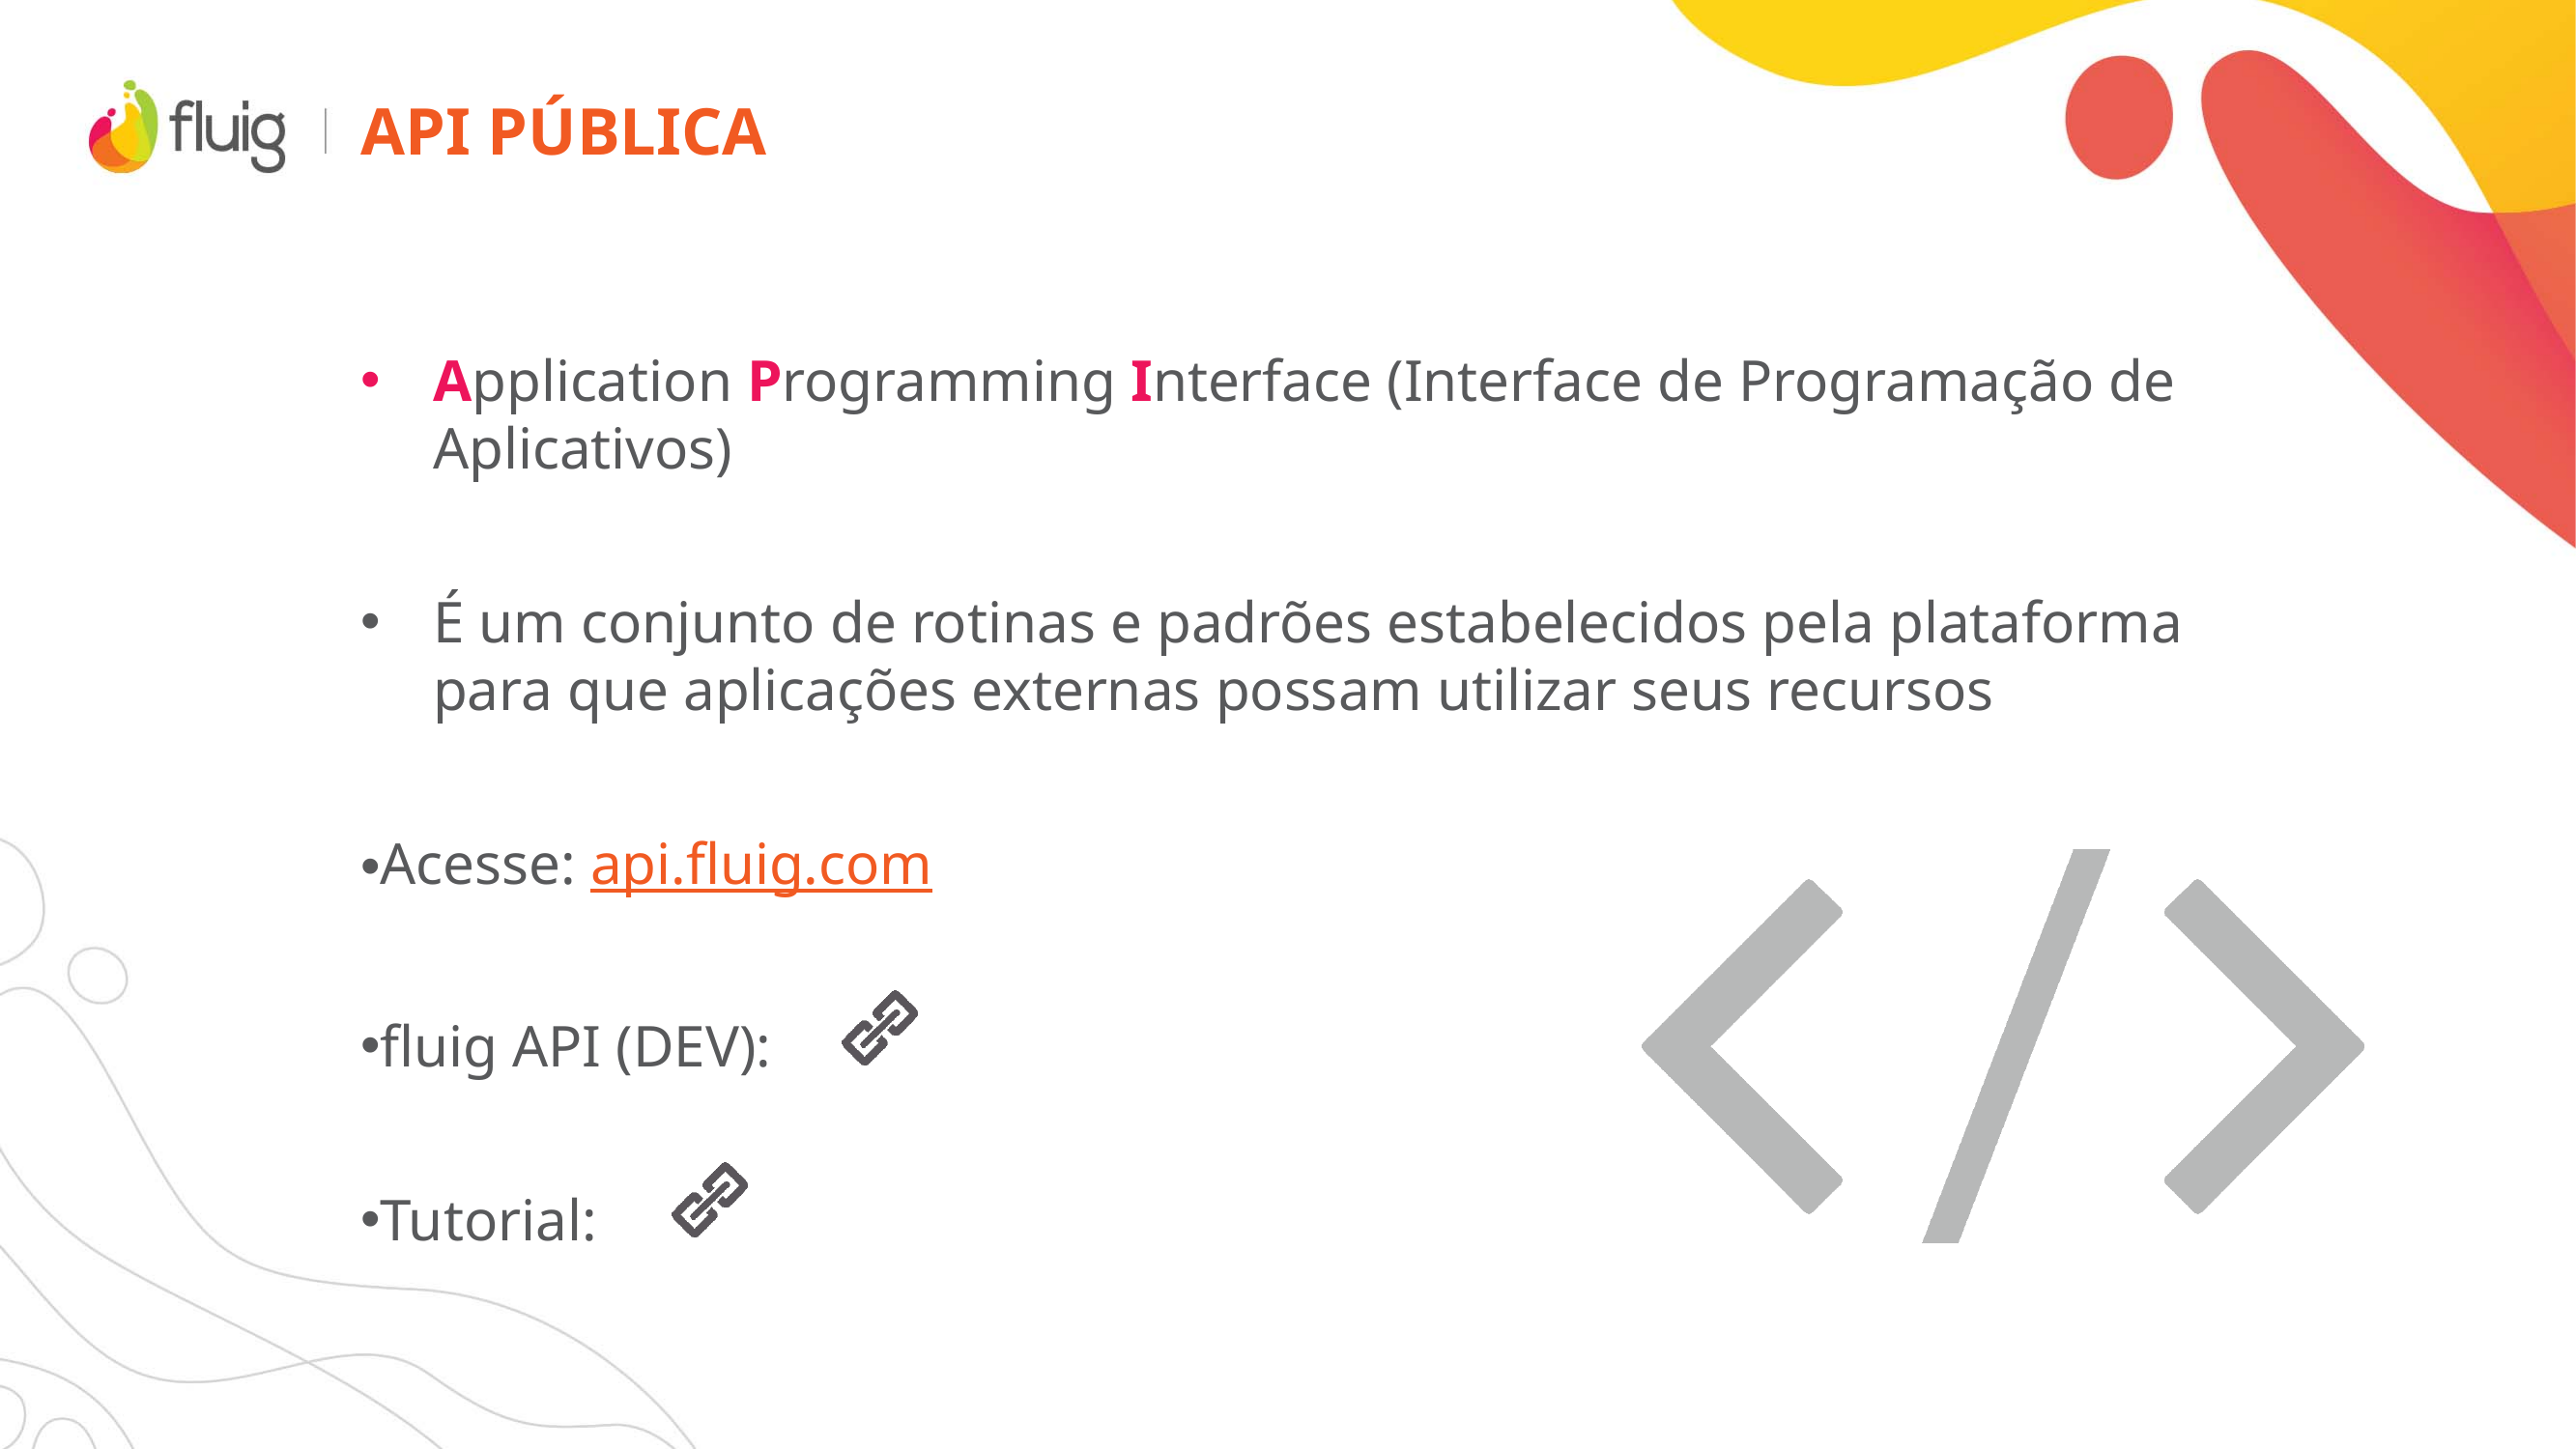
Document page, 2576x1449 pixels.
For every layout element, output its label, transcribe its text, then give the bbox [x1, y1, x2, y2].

title Api pública [346, 83, 1727, 289]
list Application Programming Interface (Interface de Programação de Aplicativos) É um conjunto de rotinas e padrões estabelecidos pela plataforma para que aplicações externas possam utilizar seus recursos Acesse: api.fluig.com fluig API (DEV): Tutorial: [346, 337, 2266, 1269]
picture [0, 0, 2576, 1449]
